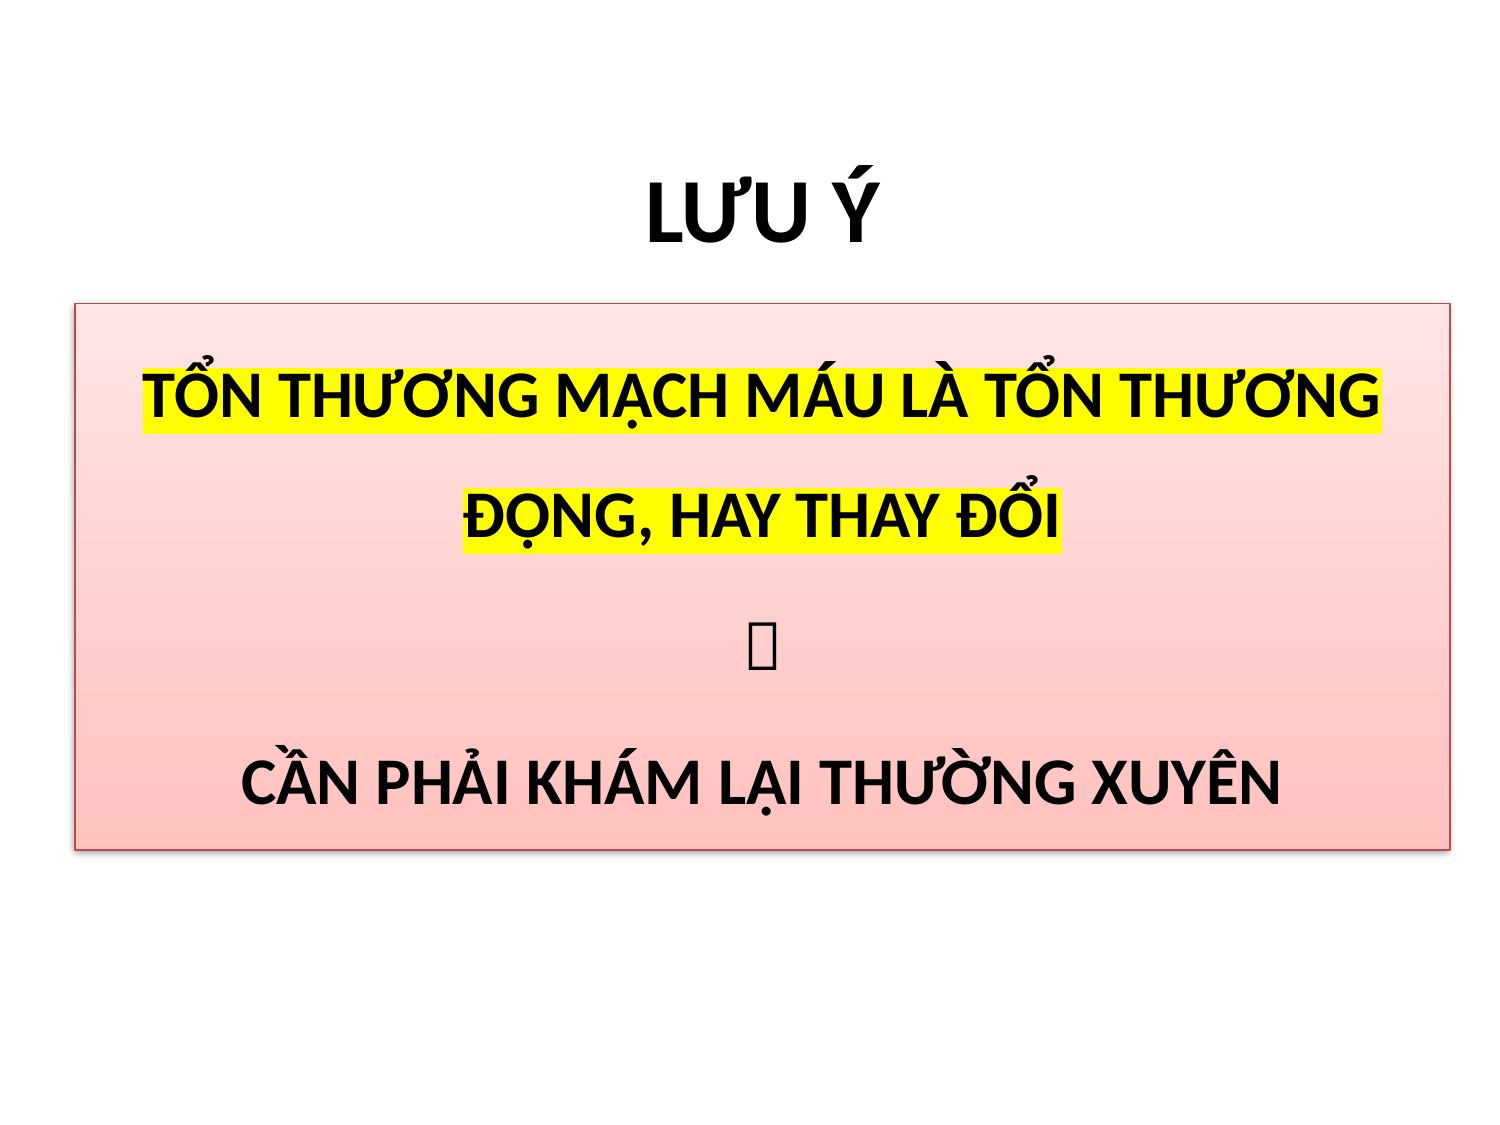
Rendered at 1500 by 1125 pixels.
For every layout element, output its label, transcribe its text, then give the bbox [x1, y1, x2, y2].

title LƯU Ý [87, 112, 1438, 300]
list TỔN THƯƠNG MẠCH MÁU LÀ TỔN THƯƠNG ĐỘNG, HAY THAY ĐỔI  CẦN PHẢI KHÁM LẠI THƯỜNG XUYÊN [74, 303, 1451, 851]
